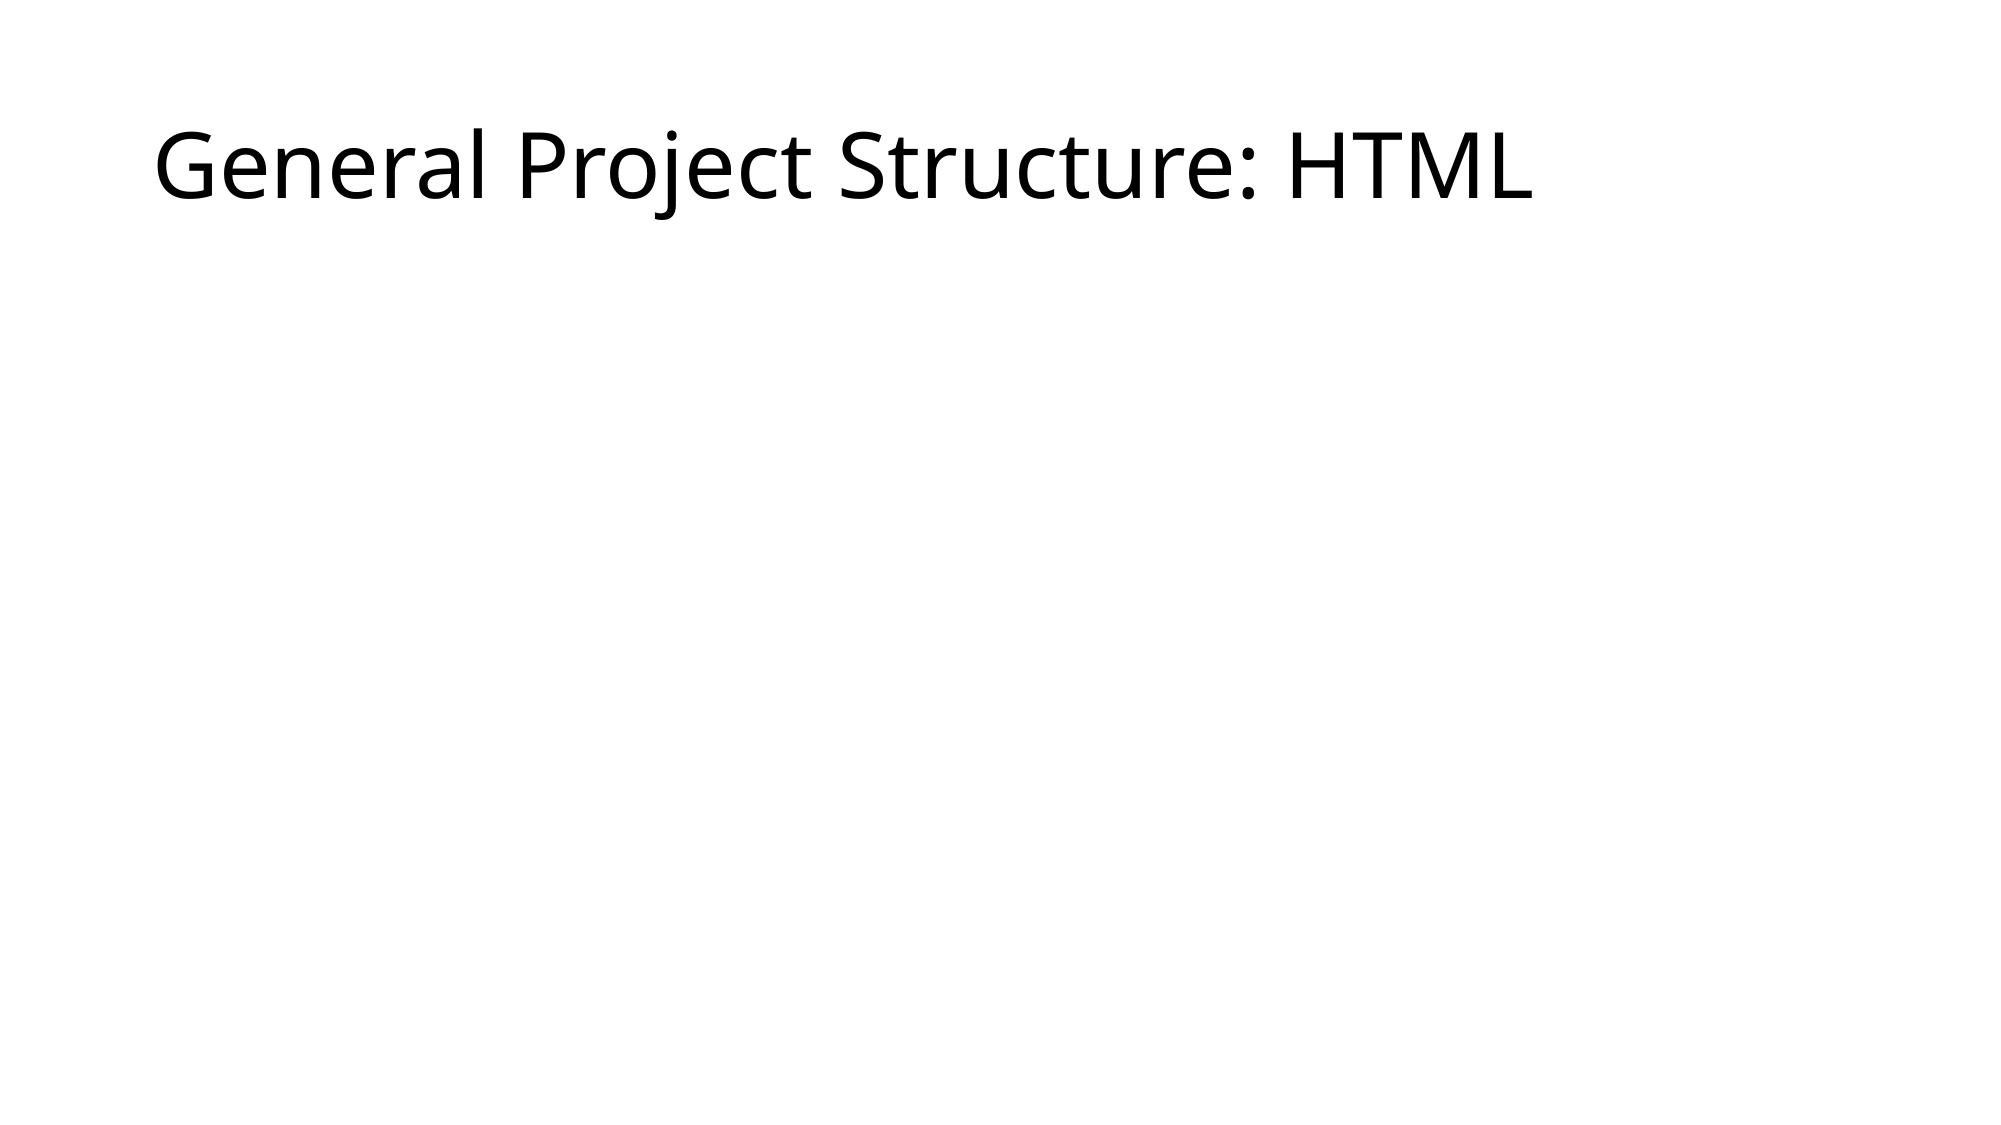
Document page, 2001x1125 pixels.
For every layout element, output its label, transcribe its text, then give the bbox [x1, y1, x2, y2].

title General Project Structure: HTML [137, 59, 1863, 278]
